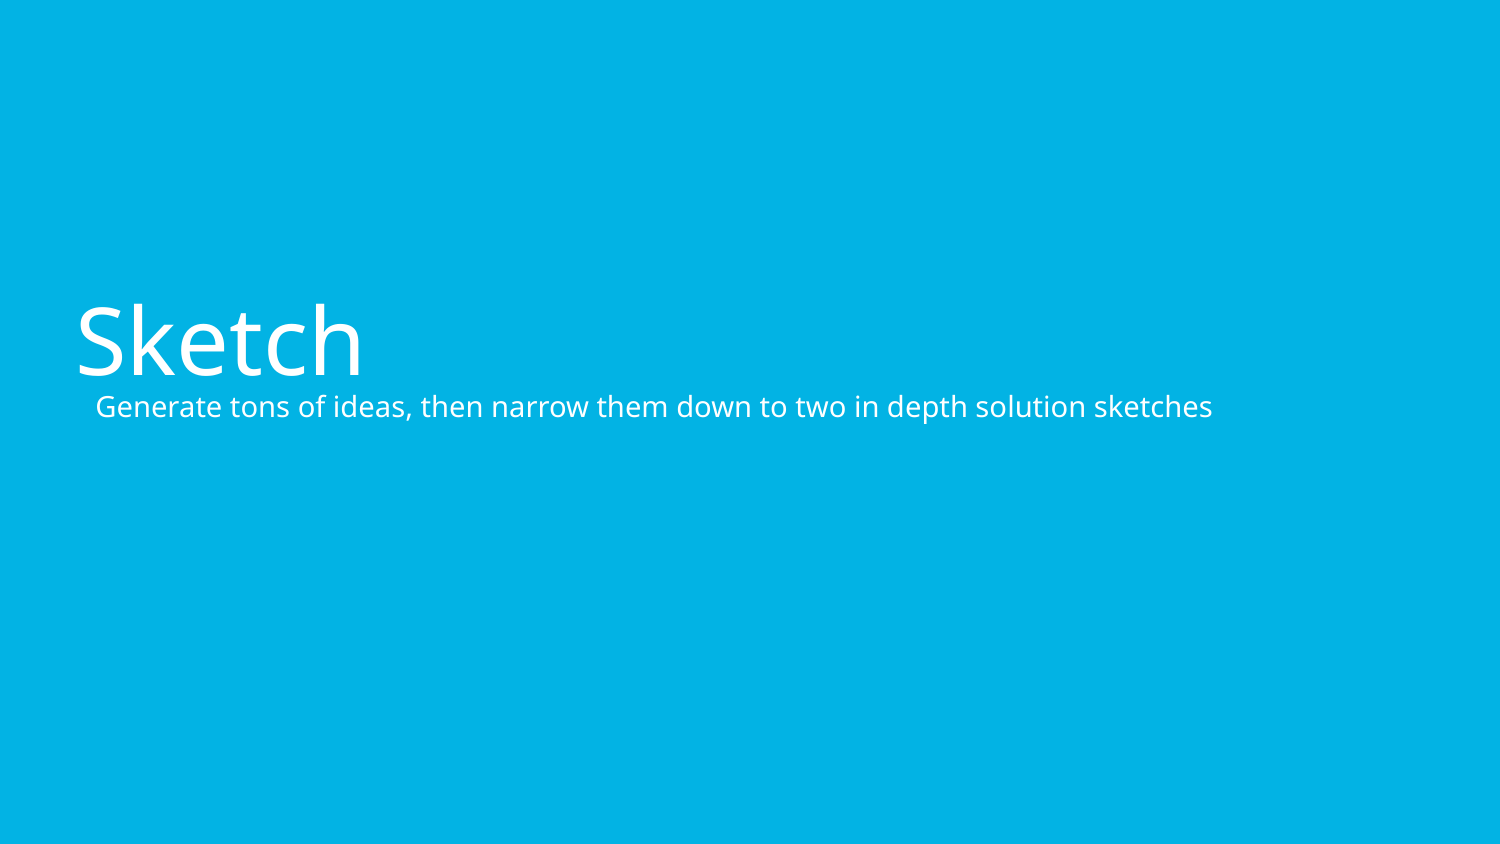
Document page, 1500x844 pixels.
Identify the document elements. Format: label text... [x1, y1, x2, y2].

title Sketch [75, 212, 1425, 441]
text_box Generate tons of ideas, then narrow them down to two in depth solution sketches [80, 373, 1257, 526]
